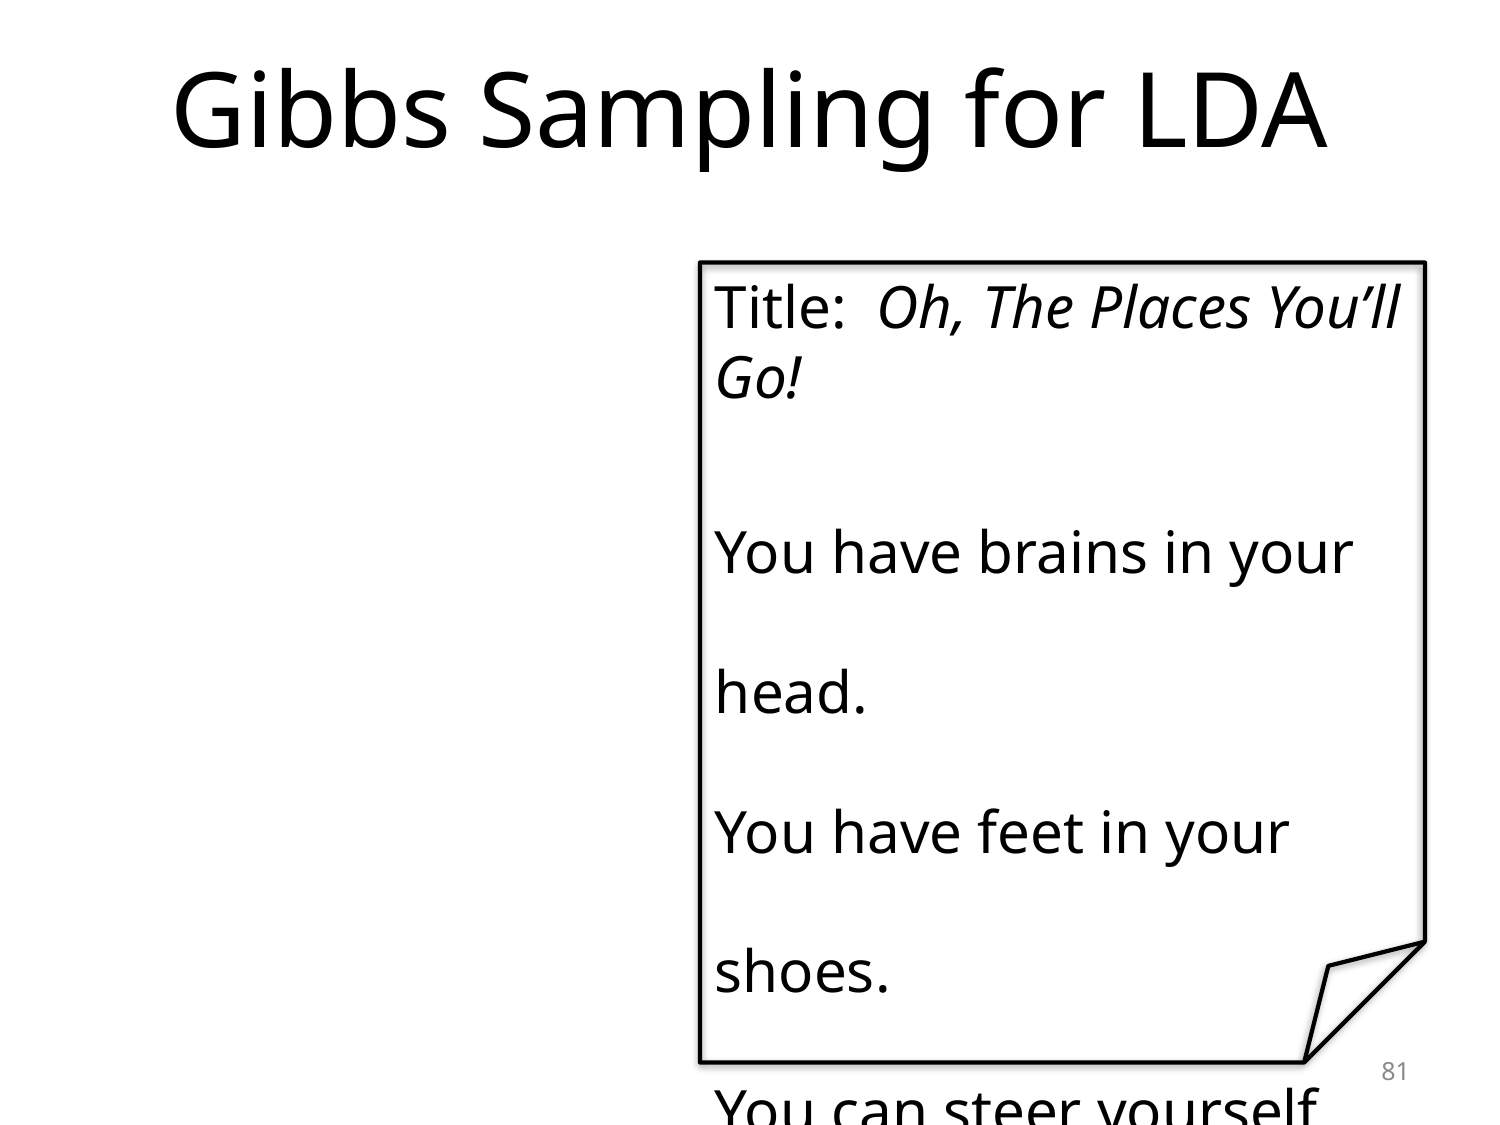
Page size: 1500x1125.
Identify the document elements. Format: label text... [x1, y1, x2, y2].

text_box Title: Oh, The Places You’ll Go! [699, 262, 1425, 418]
slide_number 81 [1074, 1042, 1425, 1103]
text_box You have brains in your head. You have feet in your shoes. You can steer yourself any direction you choose. [699, 437, 1425, 1125]
text_box [697, 260, 1428, 1065]
title Gibbs Sampling for LDA [74, 12, 1426, 201]
